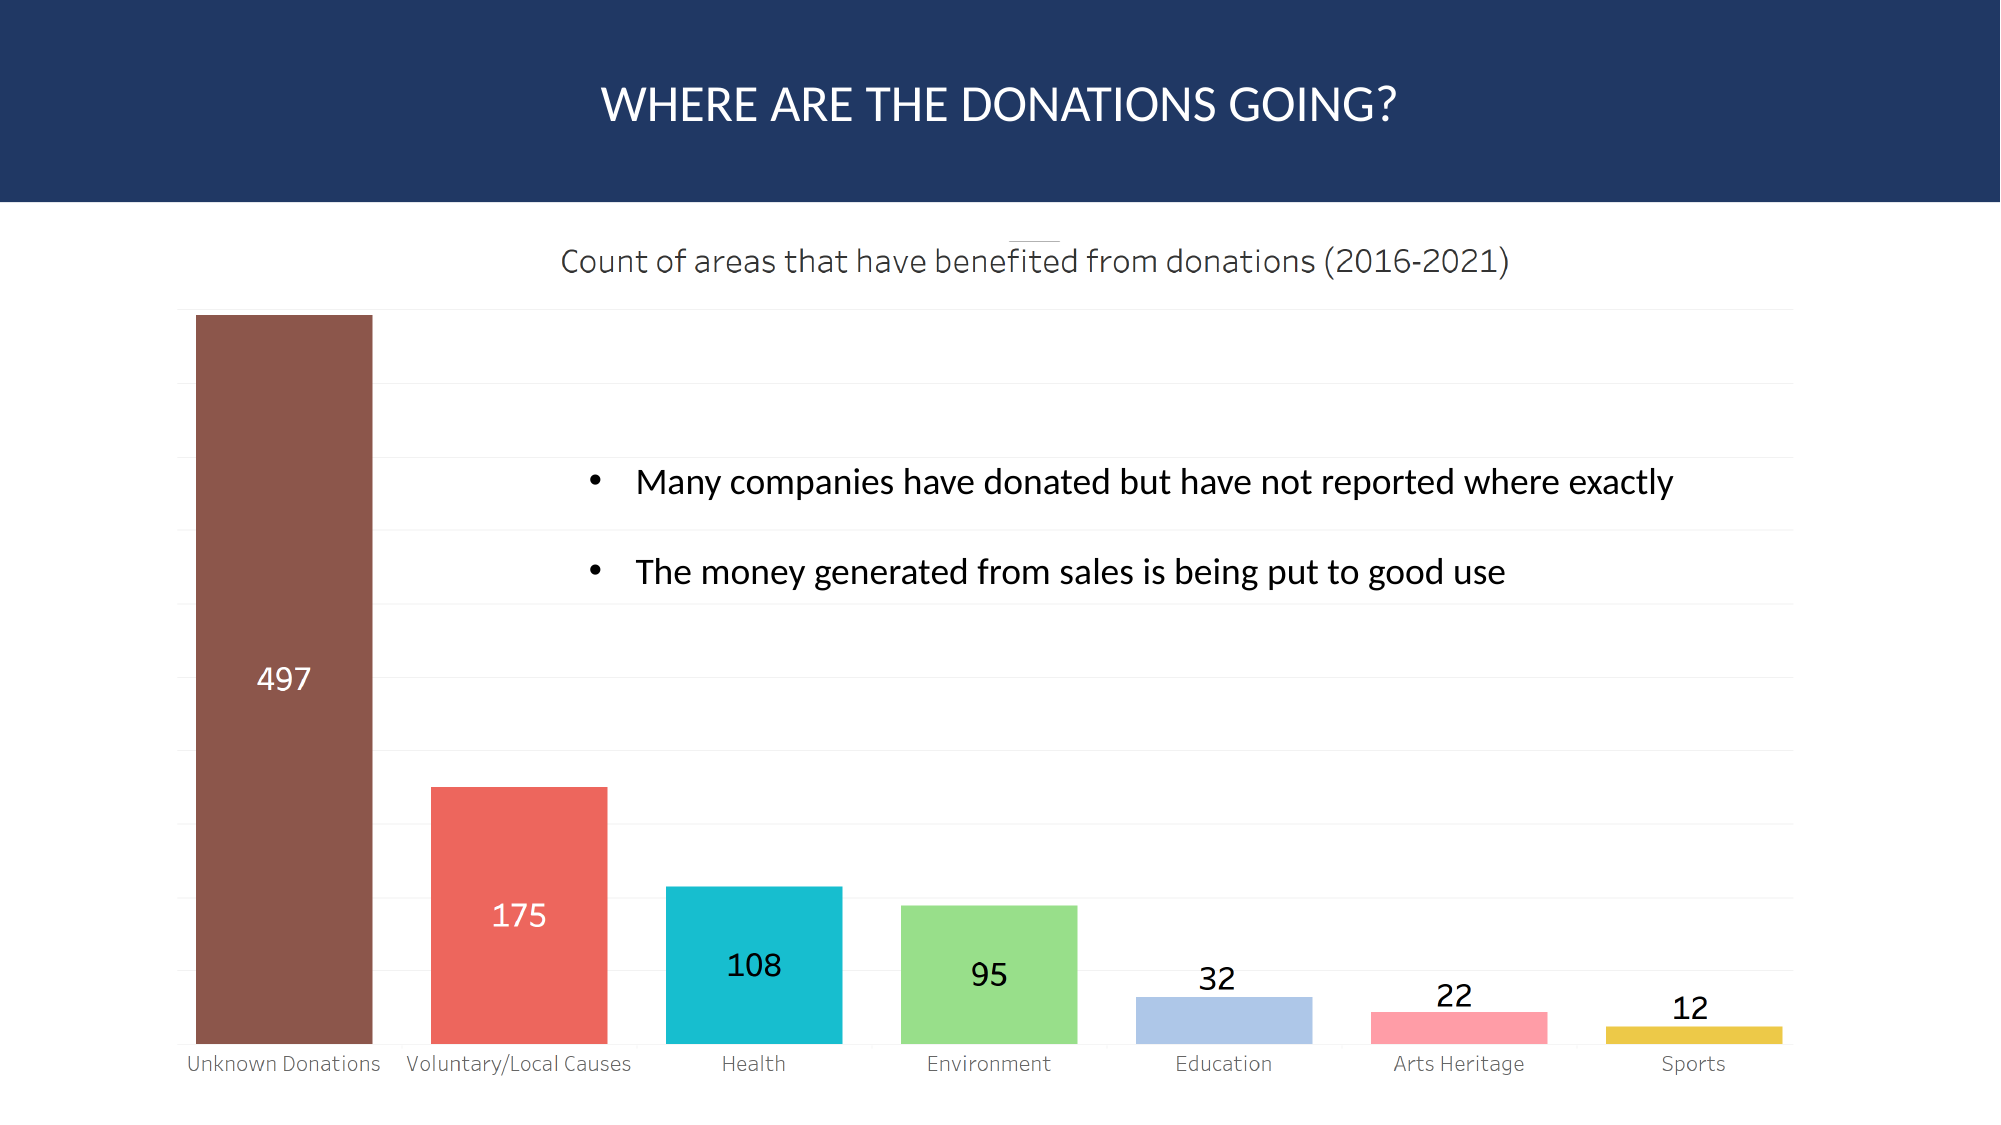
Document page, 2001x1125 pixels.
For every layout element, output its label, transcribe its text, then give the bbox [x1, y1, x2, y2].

picture [177, 299, 1794, 1085]
text_box WHERE ARE THE DONATIONS GOING? [0, 0, 2000, 203]
picture [520, 241, 1528, 289]
